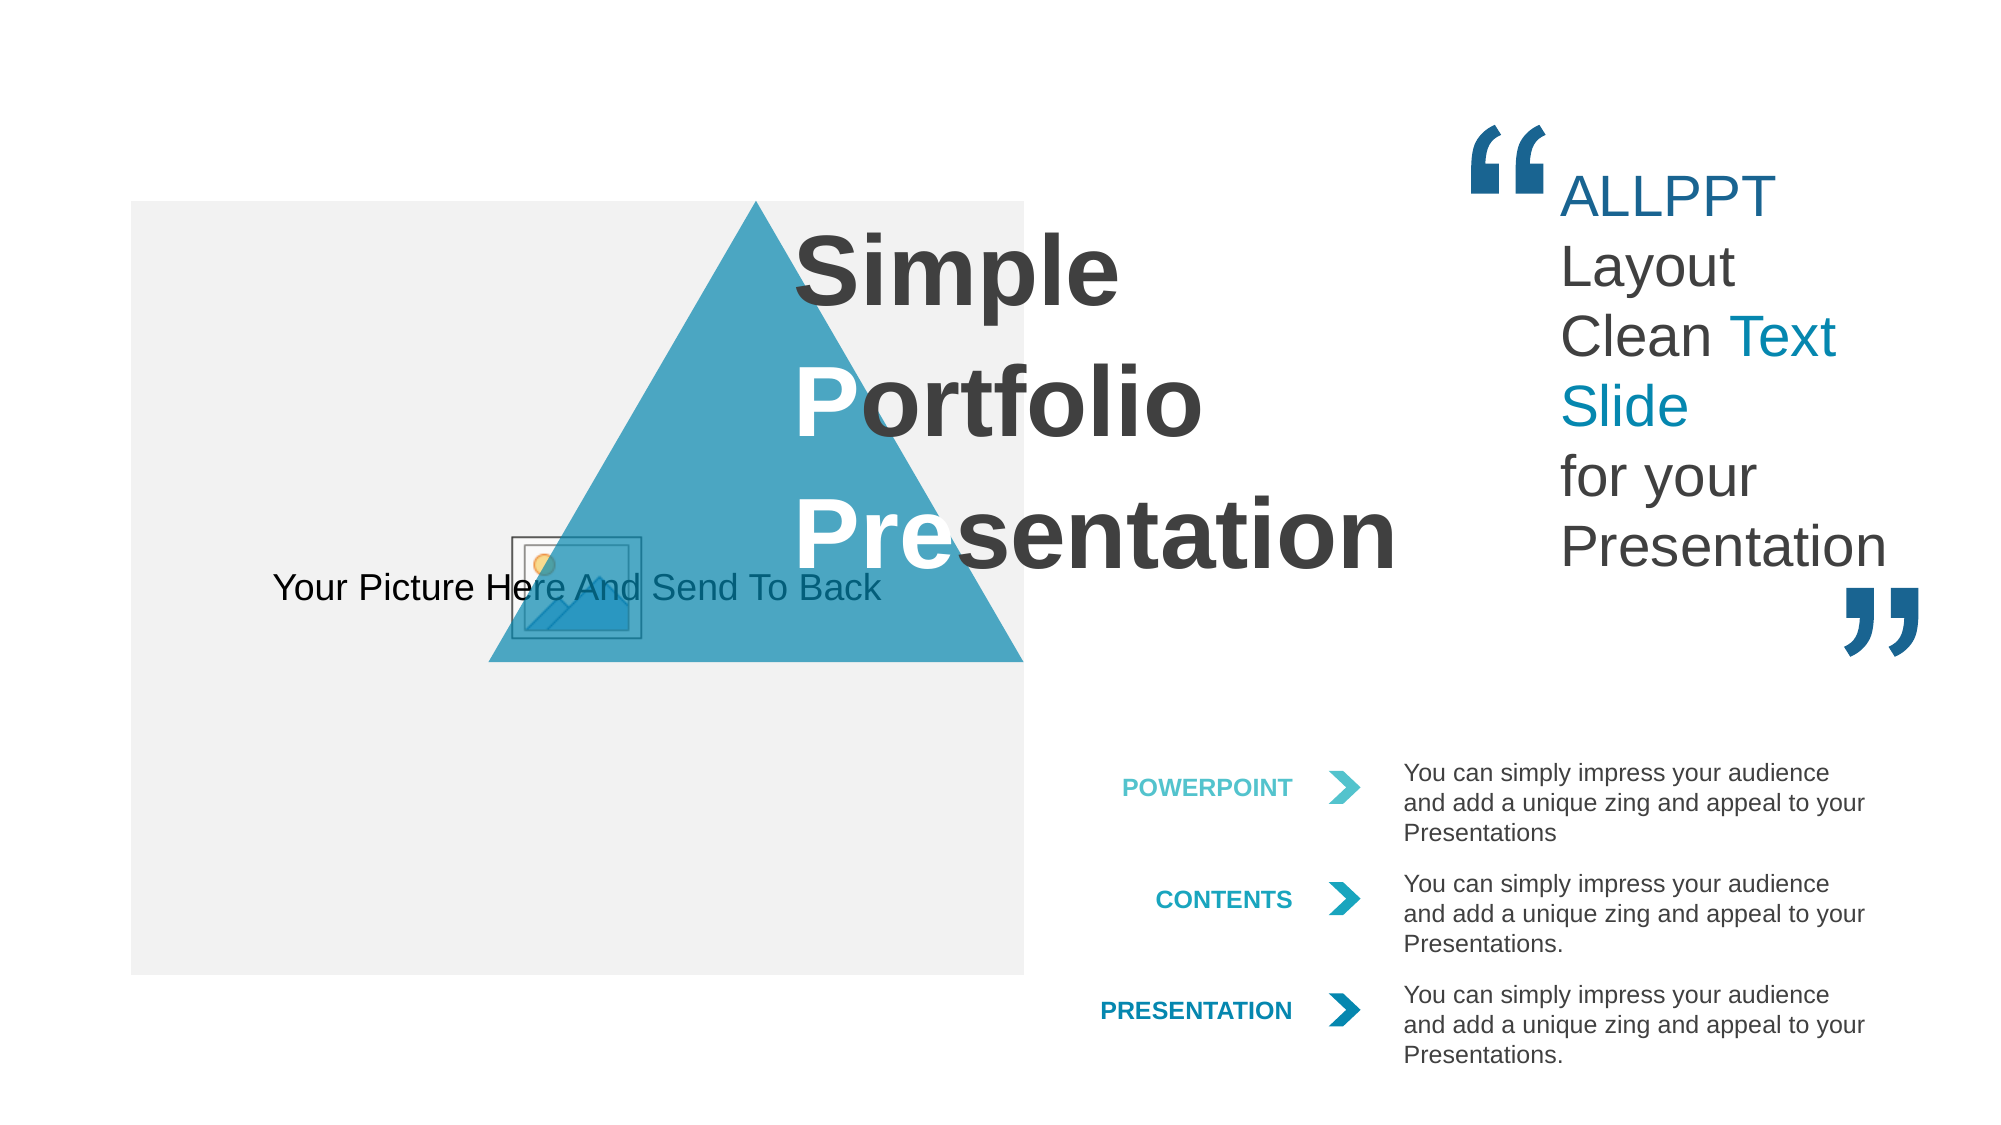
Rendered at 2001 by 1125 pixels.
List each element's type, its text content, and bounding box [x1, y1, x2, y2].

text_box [1059, 860, 1883, 967]
text_box Simple Portfolio Presentation [779, 193, 1472, 589]
text_box [1514, 123, 1548, 195]
text_box [1842, 586, 1876, 659]
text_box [1059, 748, 1883, 855]
text_box [1887, 586, 1920, 659]
text_box ALLPPT Layout Clean Text Slide for your Presentation [1545, 151, 1914, 586]
text_box [1470, 123, 1503, 195]
picture [131, 200, 1024, 976]
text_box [1059, 971, 1883, 1078]
